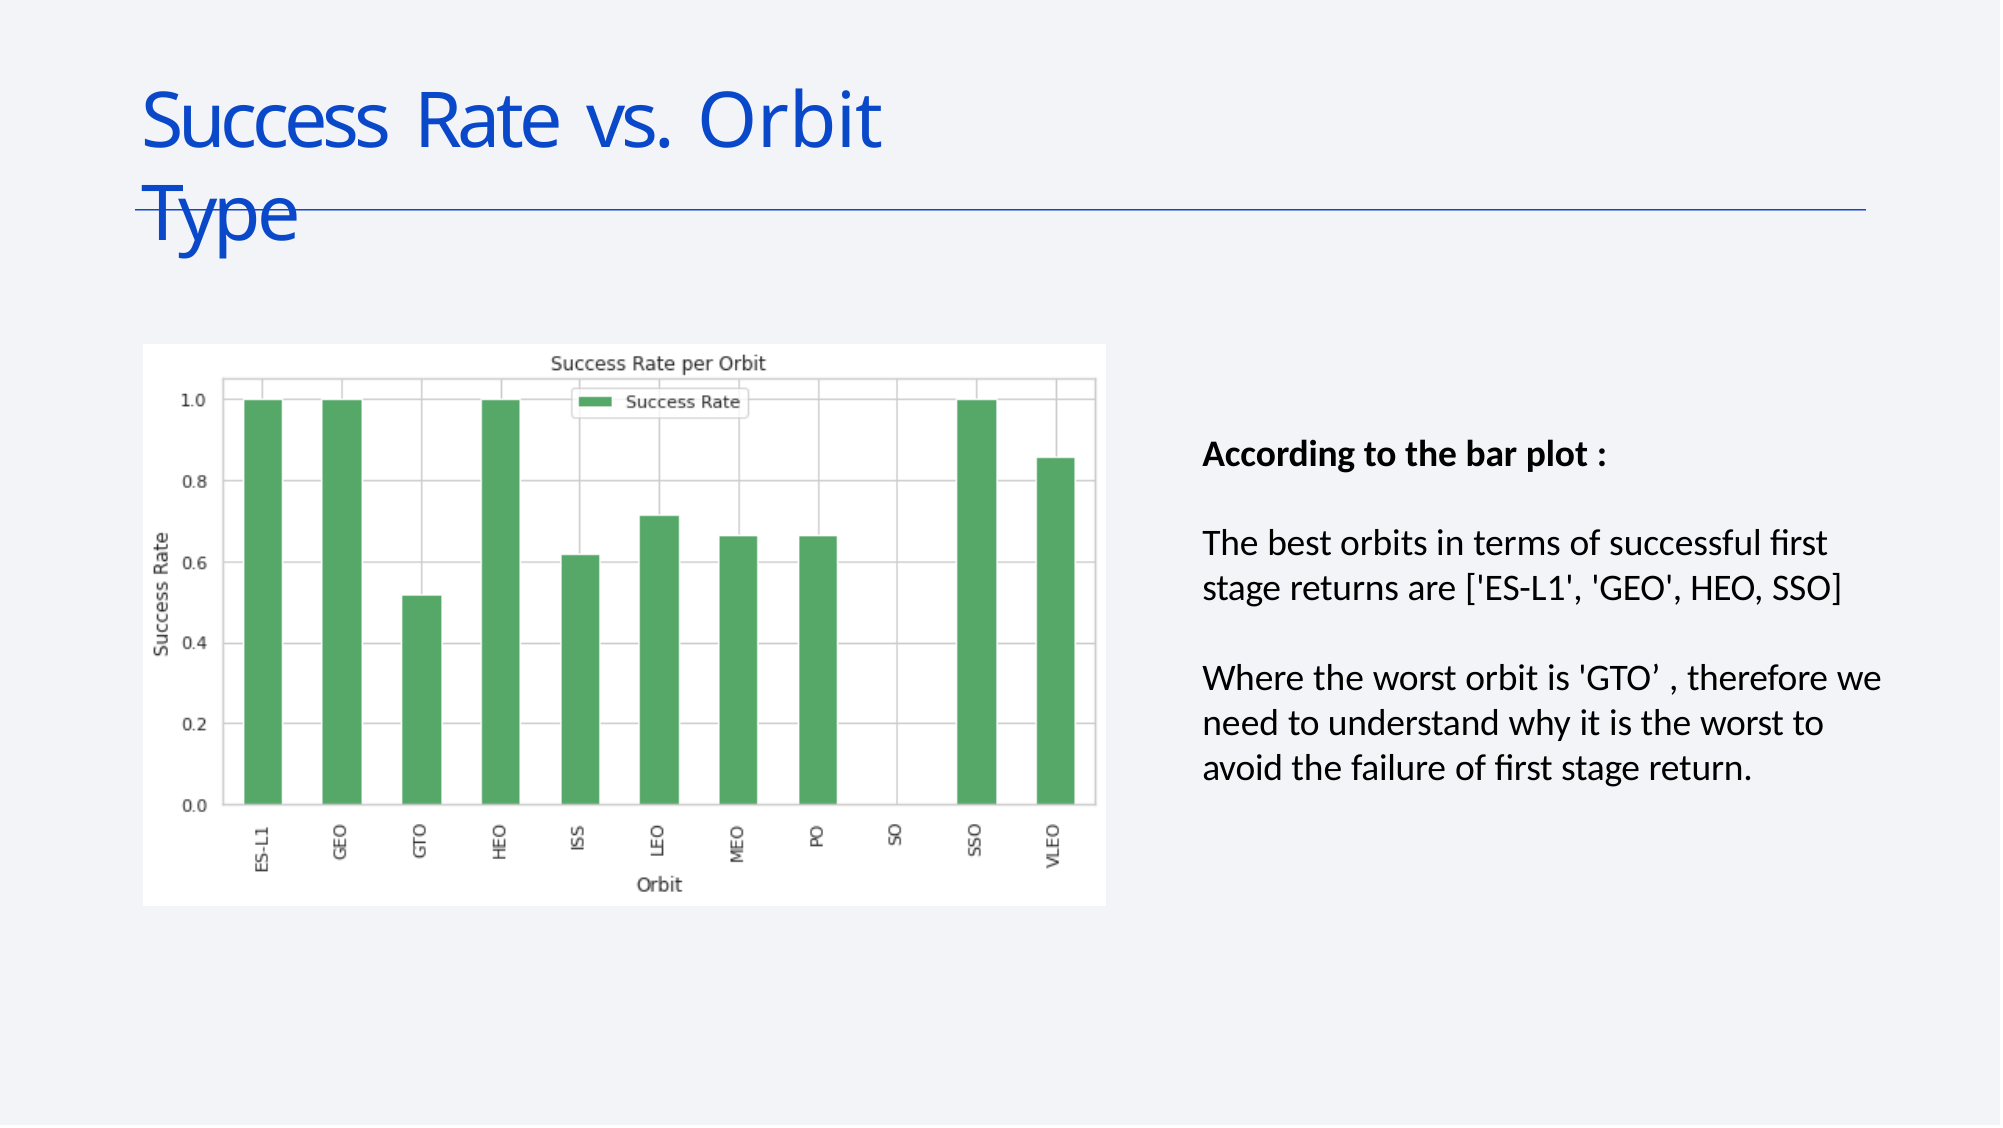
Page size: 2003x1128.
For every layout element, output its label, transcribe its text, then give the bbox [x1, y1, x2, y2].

text_box According to the bar plot : The best orbits in terms of successful first stage returns are ['ES-L1', 'GEO', HEO, SSO] Where the worst orbit is 'GTO’ , therefore we need to understand why it is the worst to avoid the failure of first stage return. [1200, 427, 1892, 788]
title Success Rate vs. Orbit Type [139, 68, 1049, 259]
picture [0, 0, 2000, 1125]
